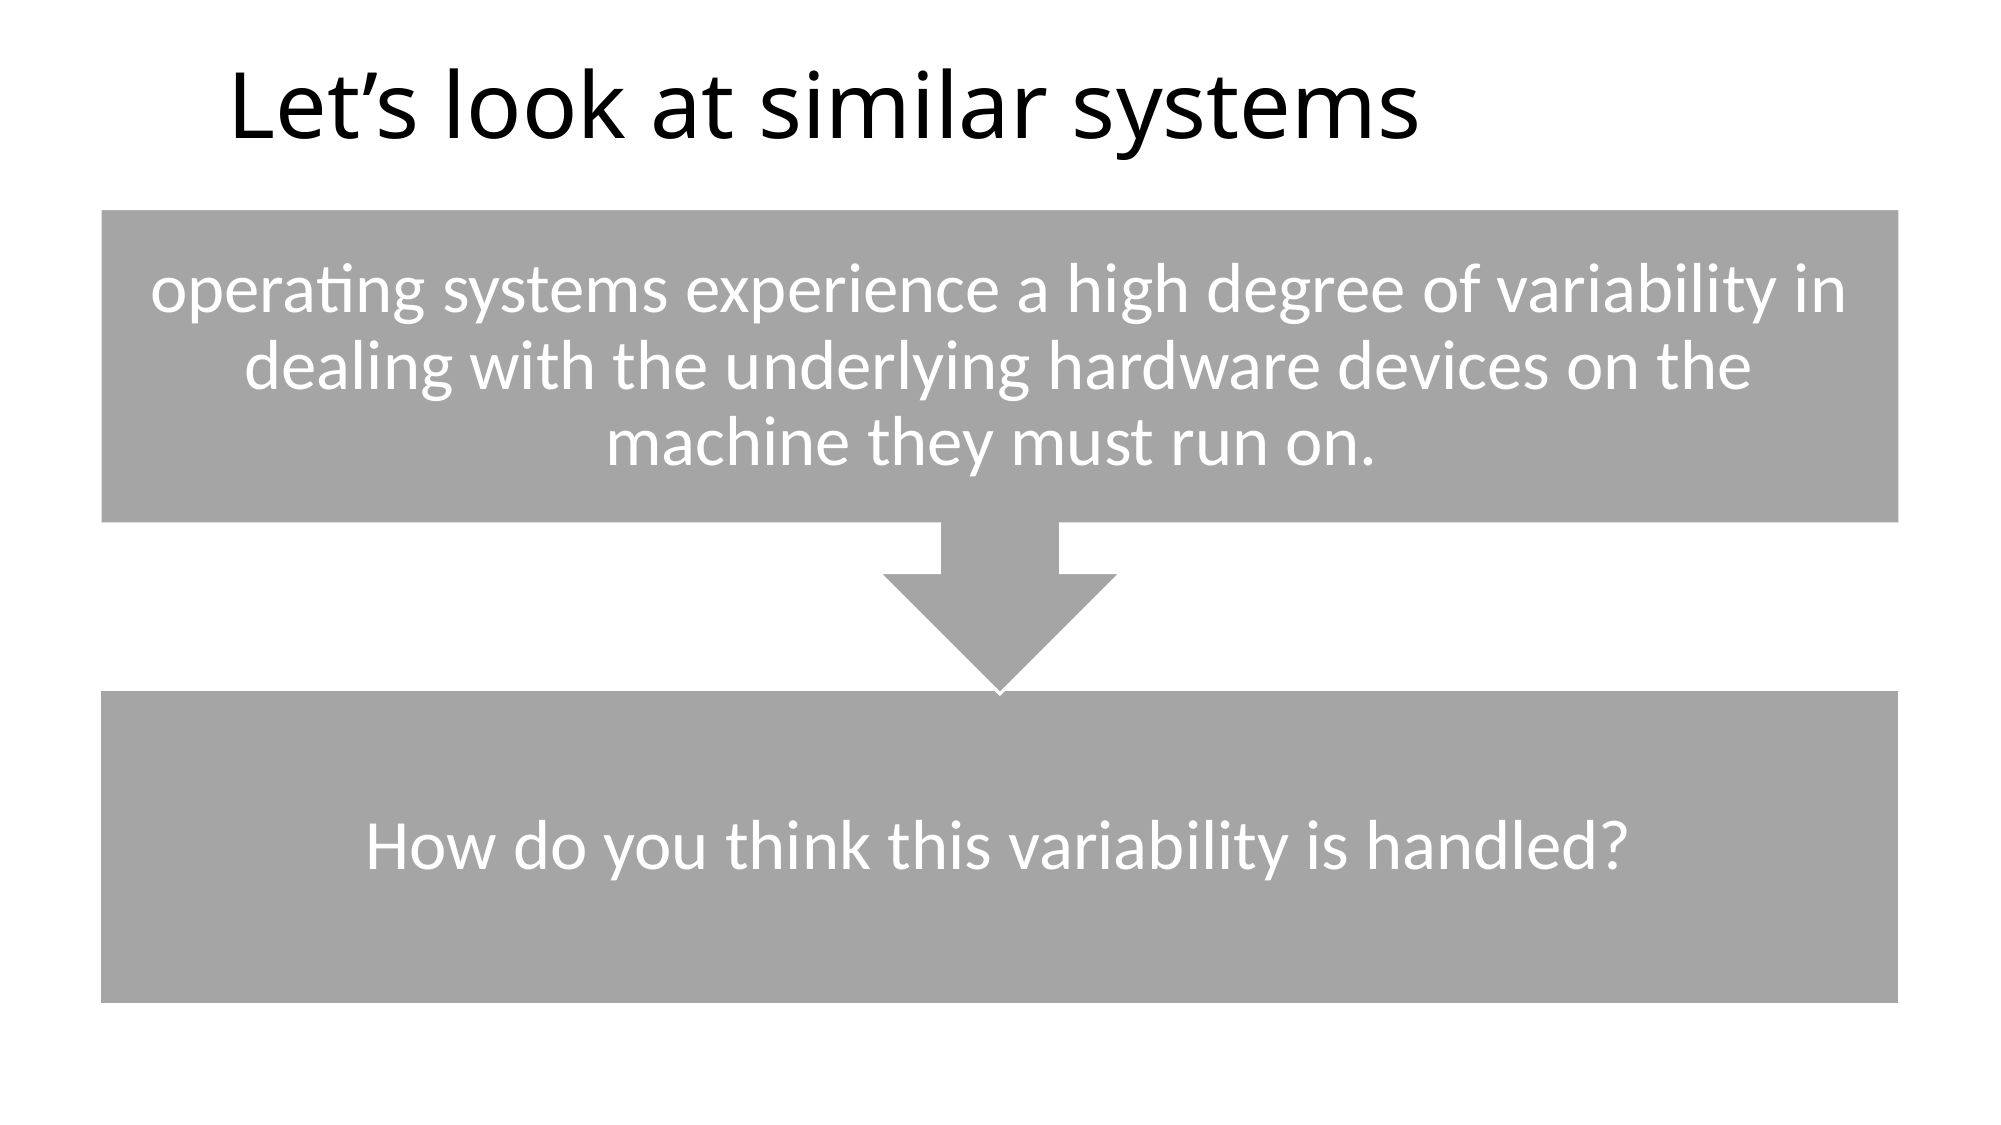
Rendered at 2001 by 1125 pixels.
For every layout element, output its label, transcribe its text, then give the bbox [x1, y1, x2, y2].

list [99, 208, 1900, 1005]
title Let’s look at similar systems [212, 45, 1900, 173]
